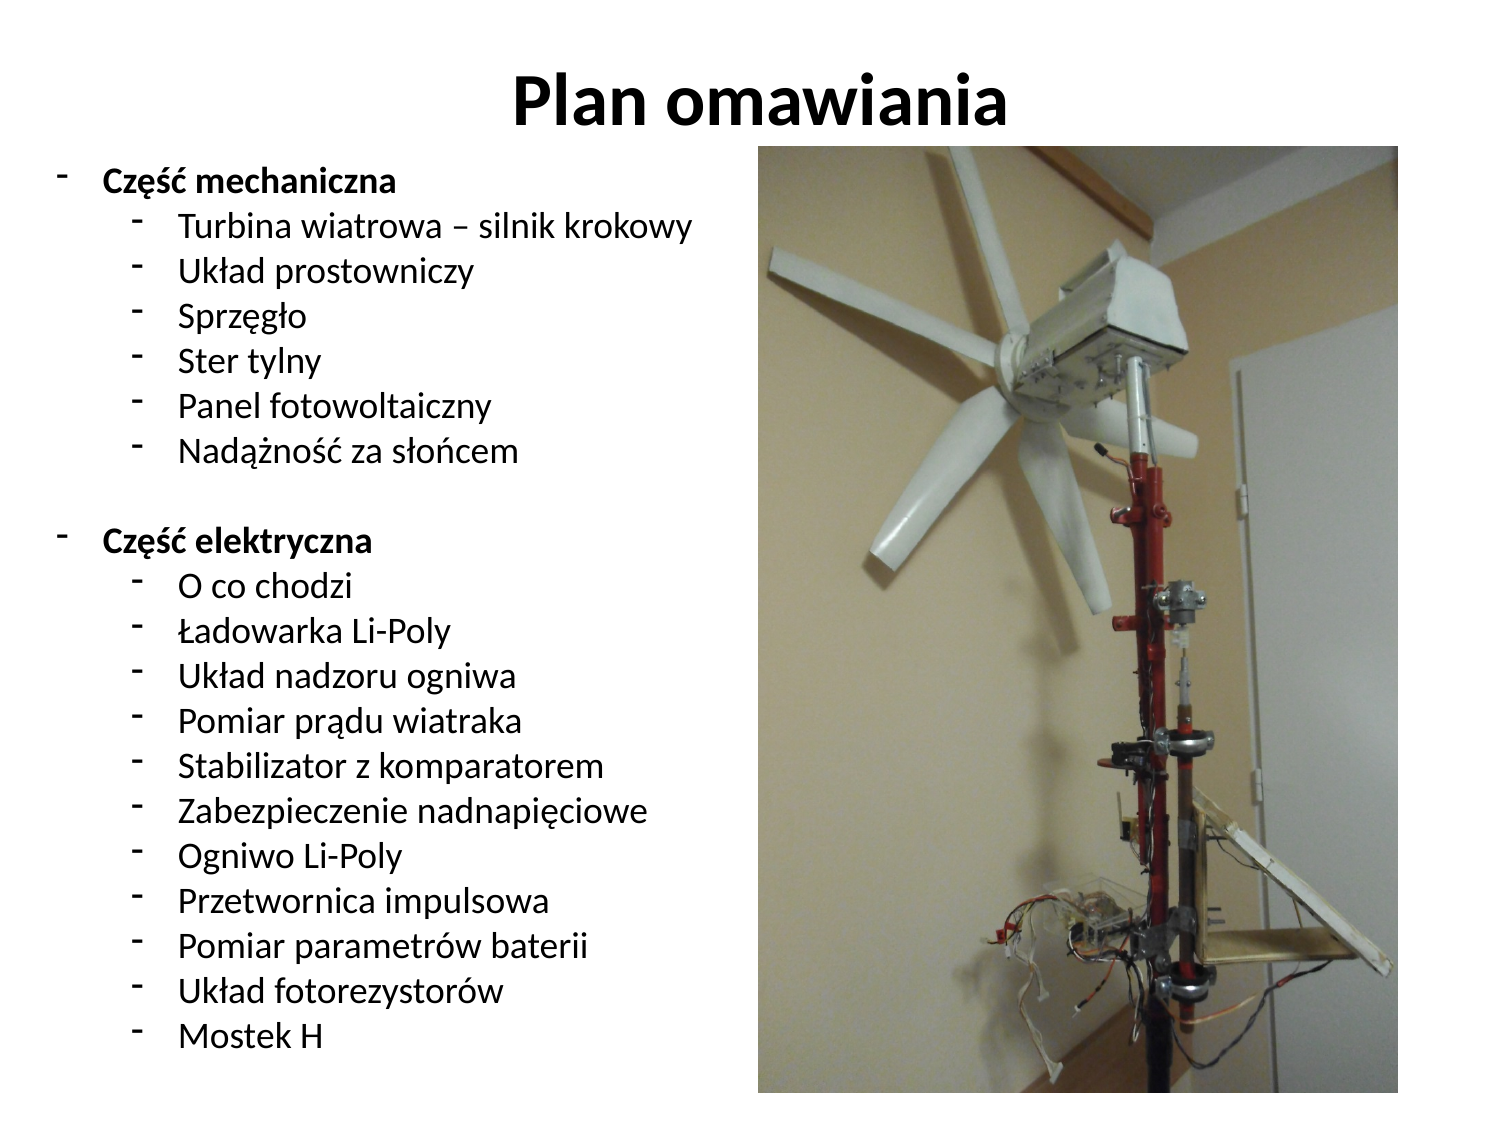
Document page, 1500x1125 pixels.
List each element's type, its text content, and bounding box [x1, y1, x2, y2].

text_box Plan omawiania [147, 42, 1376, 148]
text_box Część mechaniczna Turbina wiatrowa – silnik krokowy Układ prostowniczy Sprzęgło Ster tylny Panel fotowoltaiczny Nadążność za słońcem Część elektryczna O co chodzi Ładowarka Li-Poly Układ nadzoru ogniwa Pomiar prądu wiatraka Stabilizator z komparatorem Zabezpieczenie nadnapięciowe Ogniwo Li-Poly Przetwornica impulsowa Pomiar parametrów baterii Układ fotorezystorów Mostek H [41, 148, 1187, 1125]
picture [758, 146, 1398, 1094]
